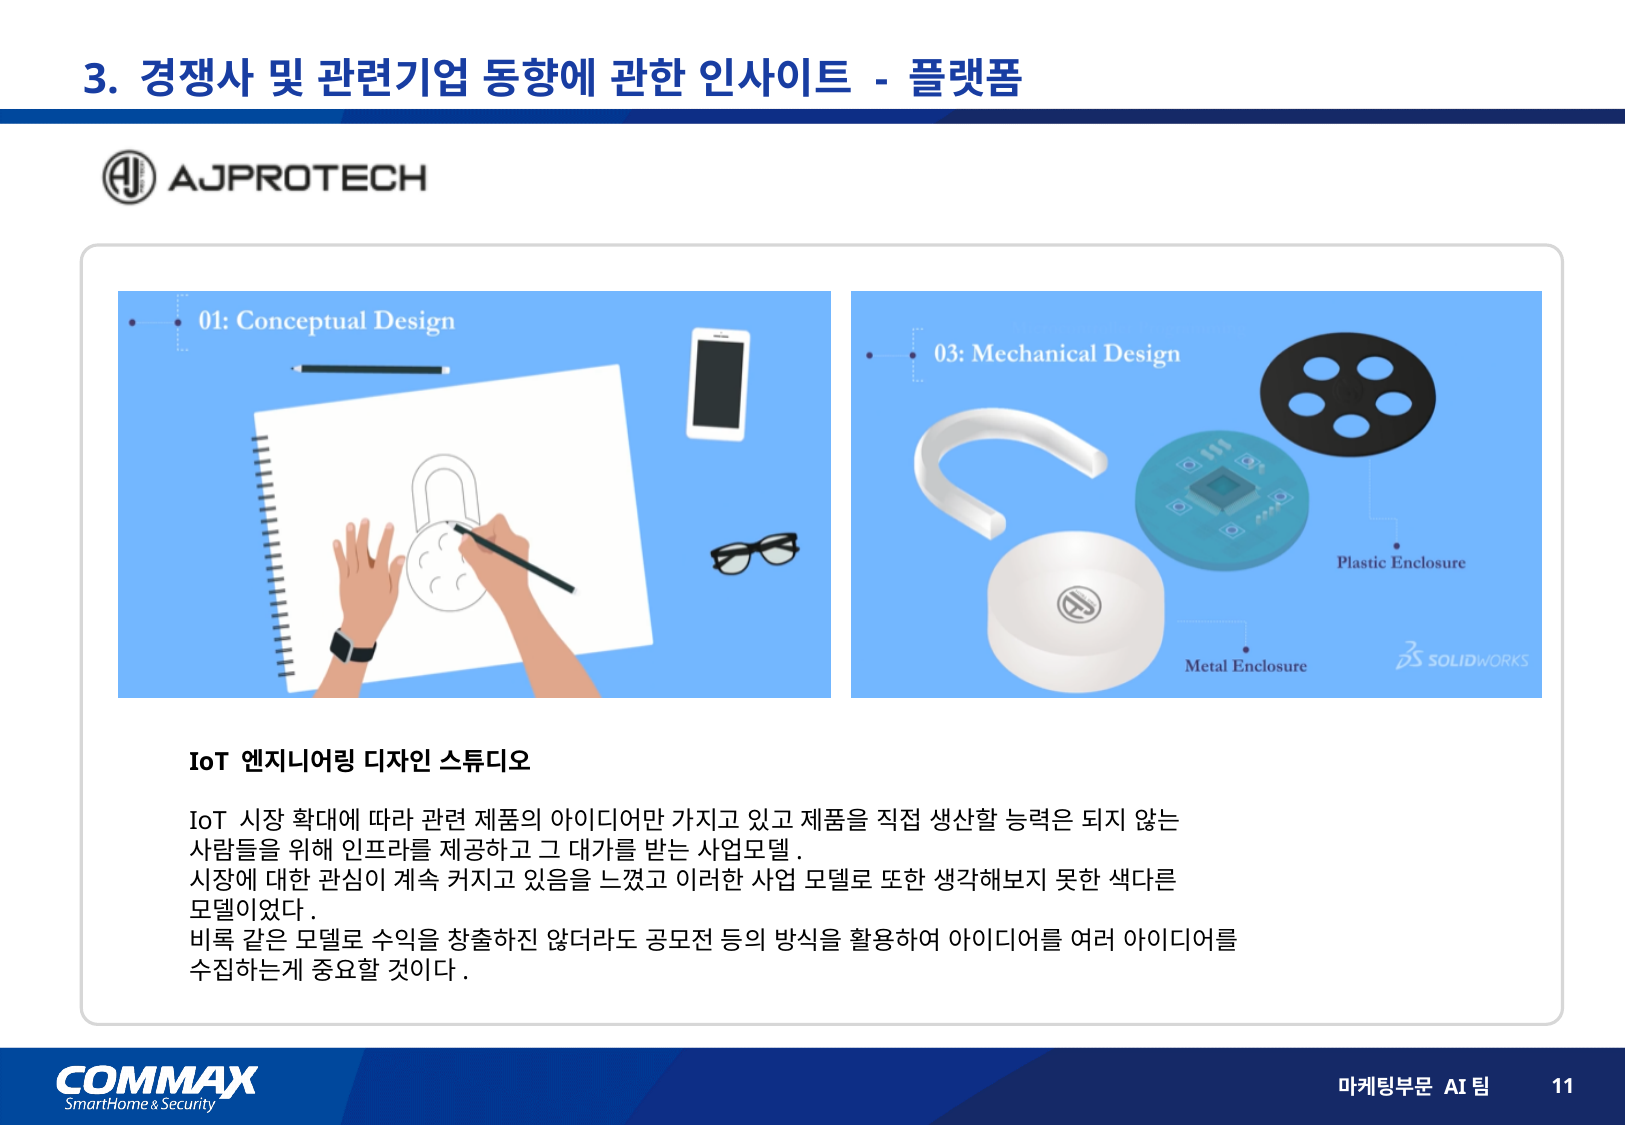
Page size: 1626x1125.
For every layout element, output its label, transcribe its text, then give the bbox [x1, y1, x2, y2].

picture [0, 0, 1625, 1125]
text_box 3. 경쟁사 및 관련기업 동향에 관한 인사이트 - 플랫폼 [68, 19, 1368, 109]
text_box [79, 242, 1565, 1027]
text_box IoT 엔지니어링 디자인 스튜디오 IoT 시장 확대에 따라 관련 제품의 아이디어만 가지고 있고 제품을 직접 생산할 능력은 되지 않는 사람들을 위해 인프라를 제공하고 그 대가를 받는 사업모델. 시장에 대한 관심이 계속 커지고 있음을 느꼈고 이러한 사업 모델로 또한 생각해보지 못한 색다른 모델이었다. 비록 같은 모델로 수익을 창출하진 않더라도 공모전 등의 방식을 활용하여 아이디어를 여러 아이디어를 수집하는게 중요할 것이다. [174, 737, 1451, 992]
